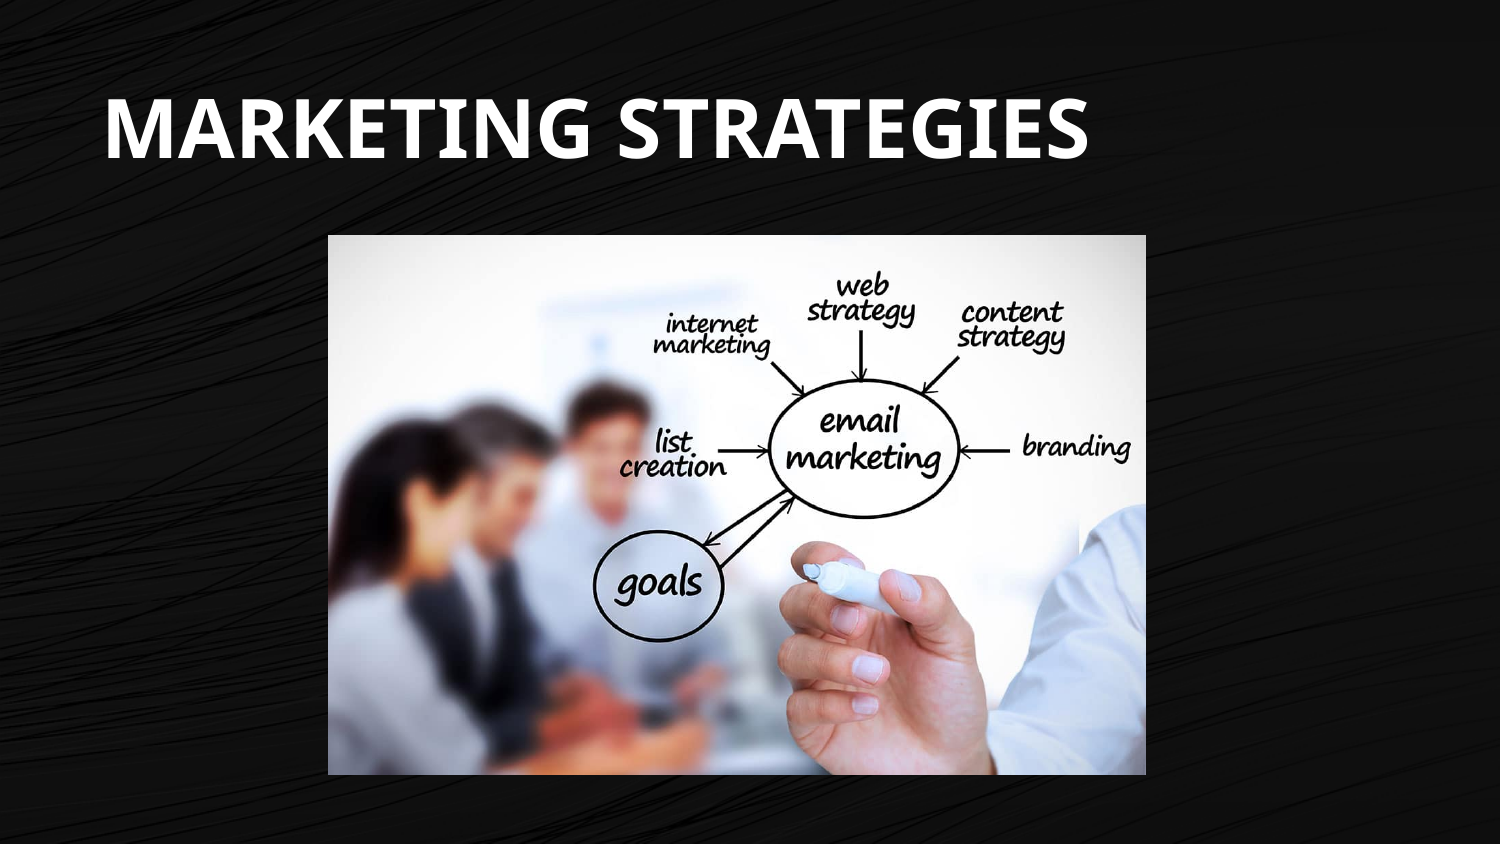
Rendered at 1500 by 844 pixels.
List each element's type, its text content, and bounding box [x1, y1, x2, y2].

picture [0, 0, 1500, 844]
text_box MARKETING STRATEGIES [85, 60, 1412, 190]
